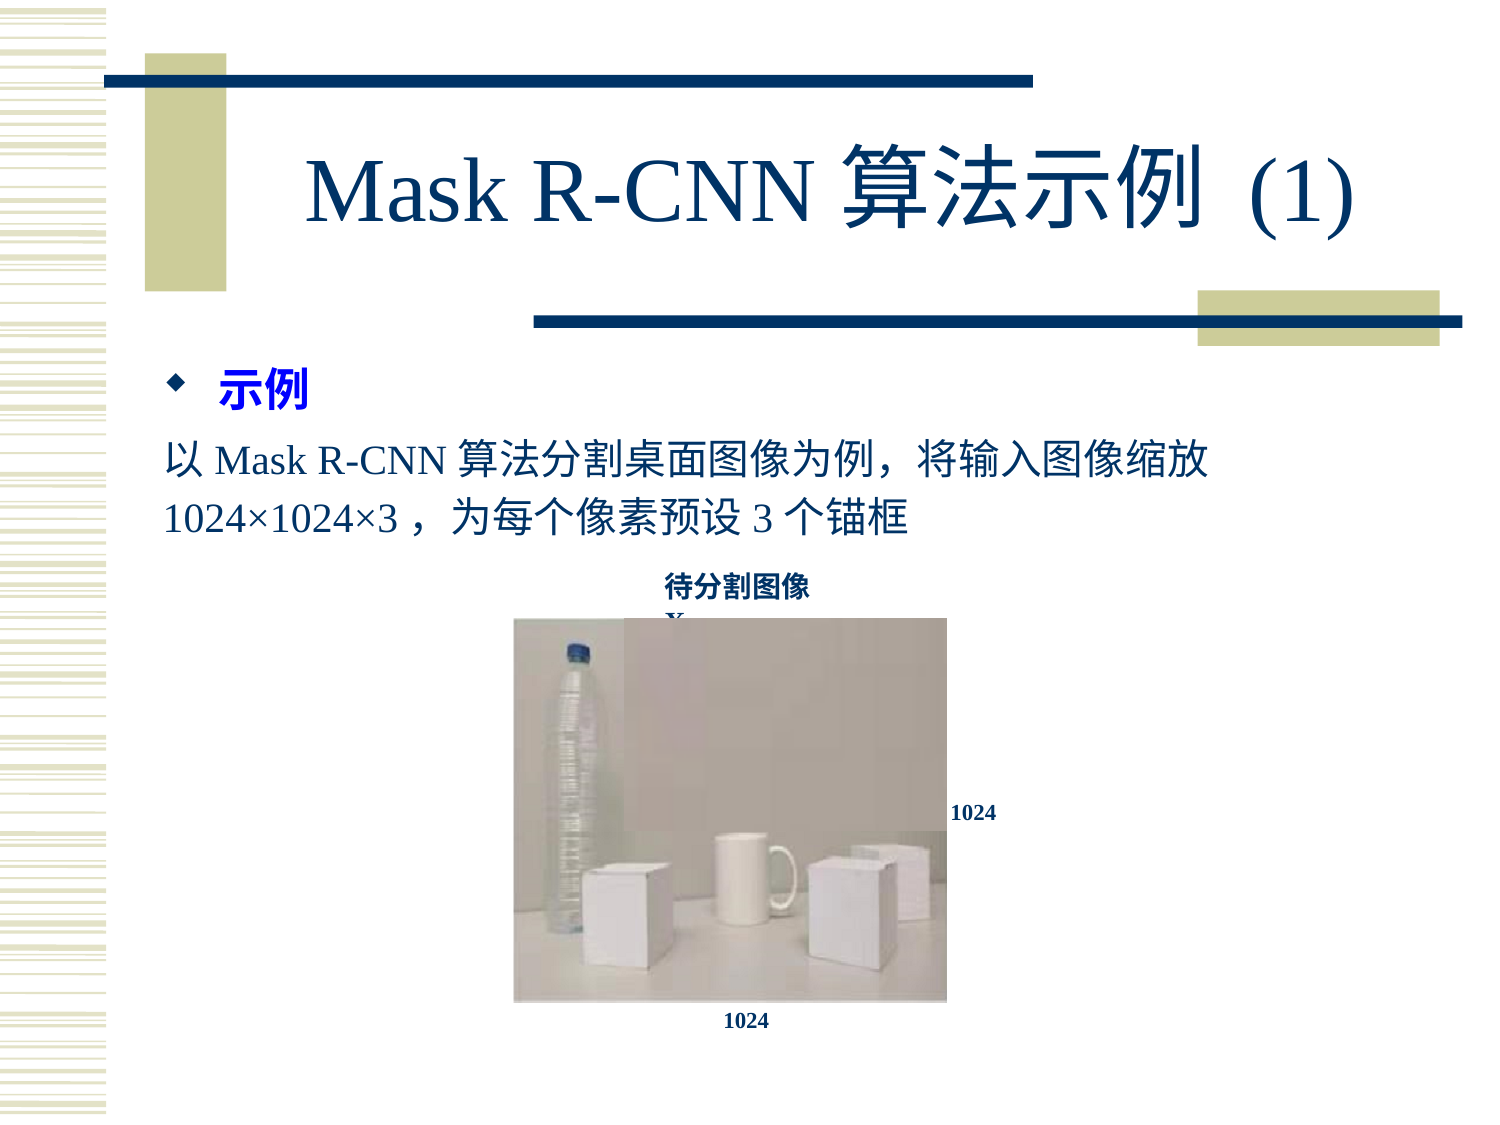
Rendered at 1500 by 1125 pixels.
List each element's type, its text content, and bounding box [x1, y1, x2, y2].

title Mask R-CNN算法示例 (1) [224, 99, 1436, 288]
text_box 1024 [708, 1013, 792, 1041]
list 示例 以Mask R-CNN算法分割桌面图像为例，将输入图像缩放1024×1024×3，为每个像素预设3个锚框 [147, 349, 1500, 1036]
text_box 待分割图像X [649, 561, 851, 611]
picture [507, 612, 951, 1005]
text_box 1024 [954, 790, 1019, 833]
